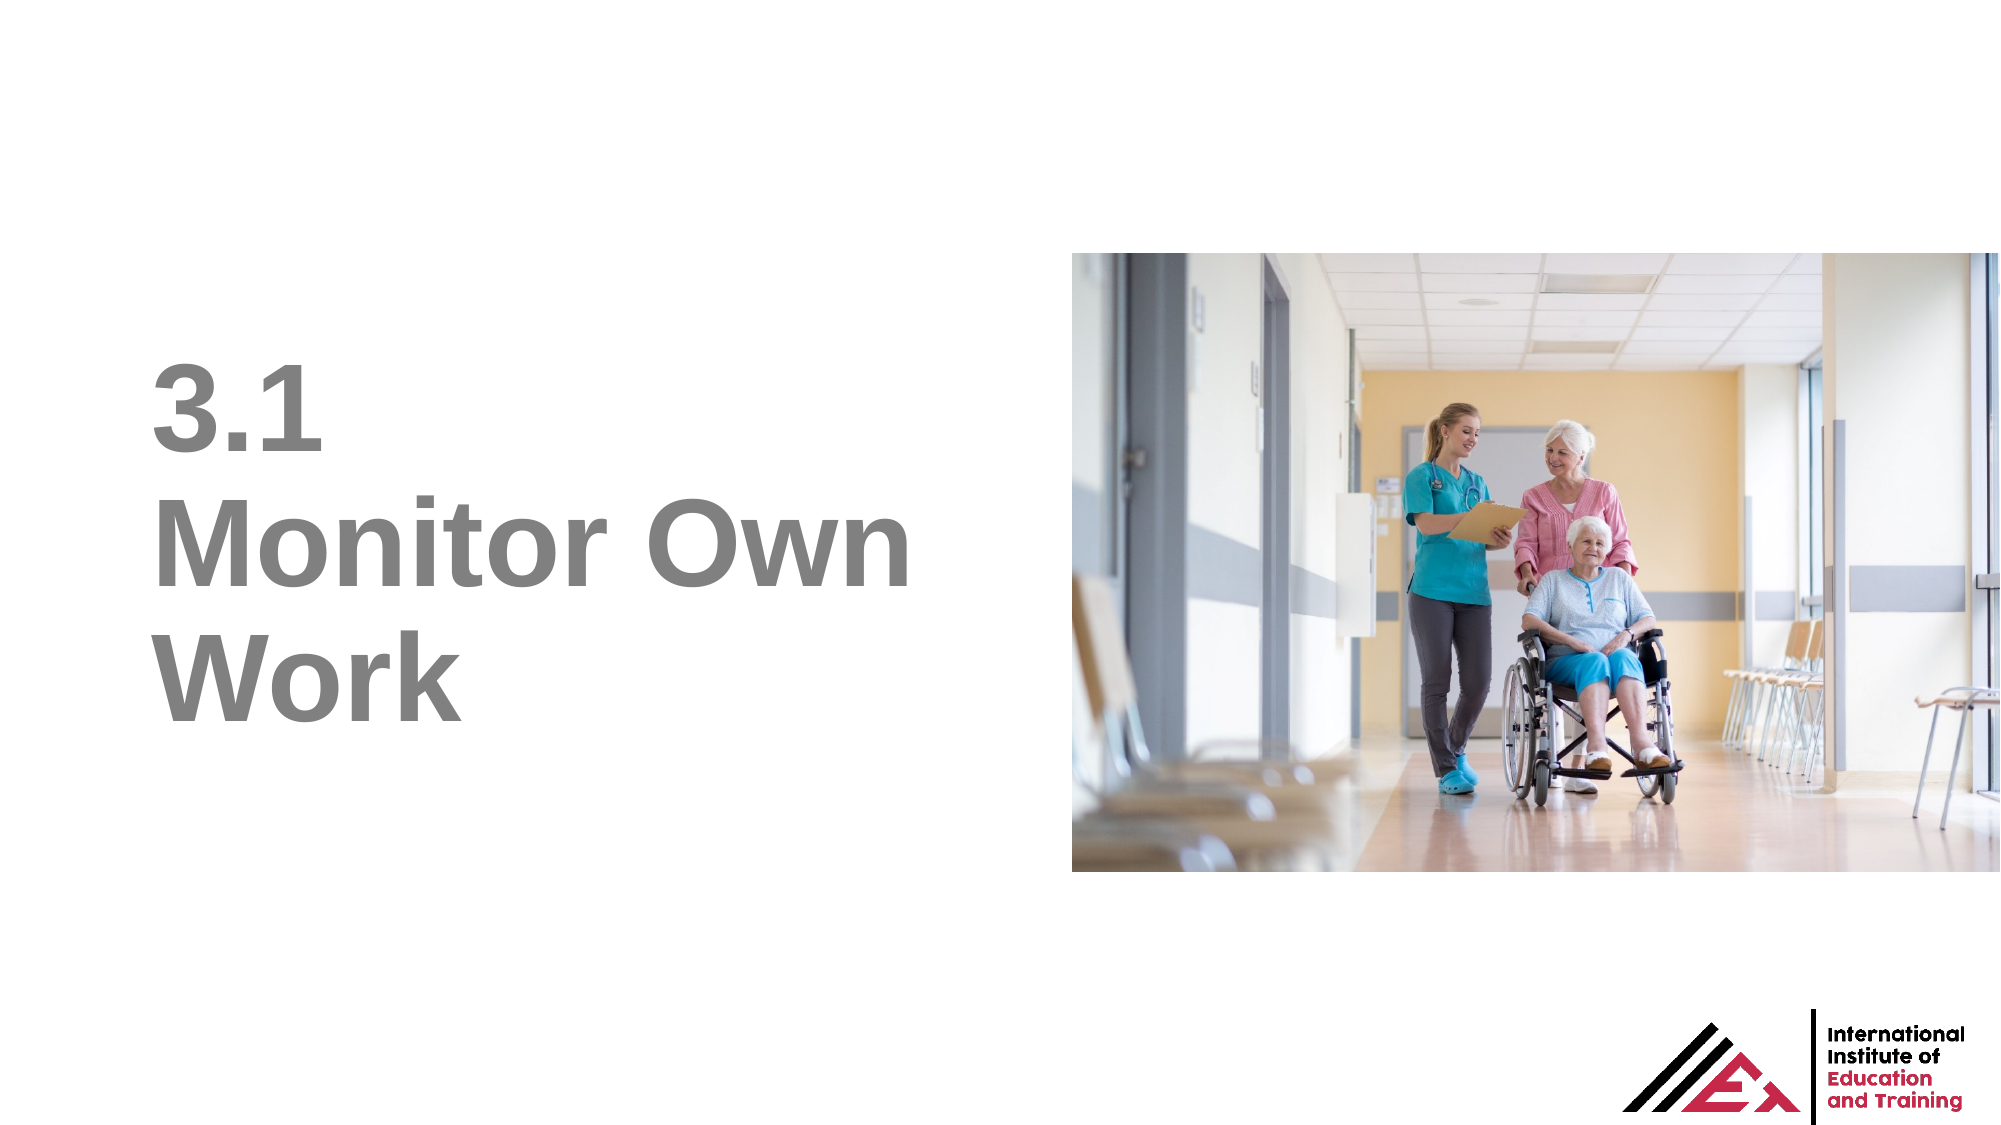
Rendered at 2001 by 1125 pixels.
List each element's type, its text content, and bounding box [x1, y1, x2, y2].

picture [1621, 1009, 1964, 1125]
picture [1072, 253, 2000, 872]
title 3.1 Monitor Own Work [136, 65, 1064, 1027]
